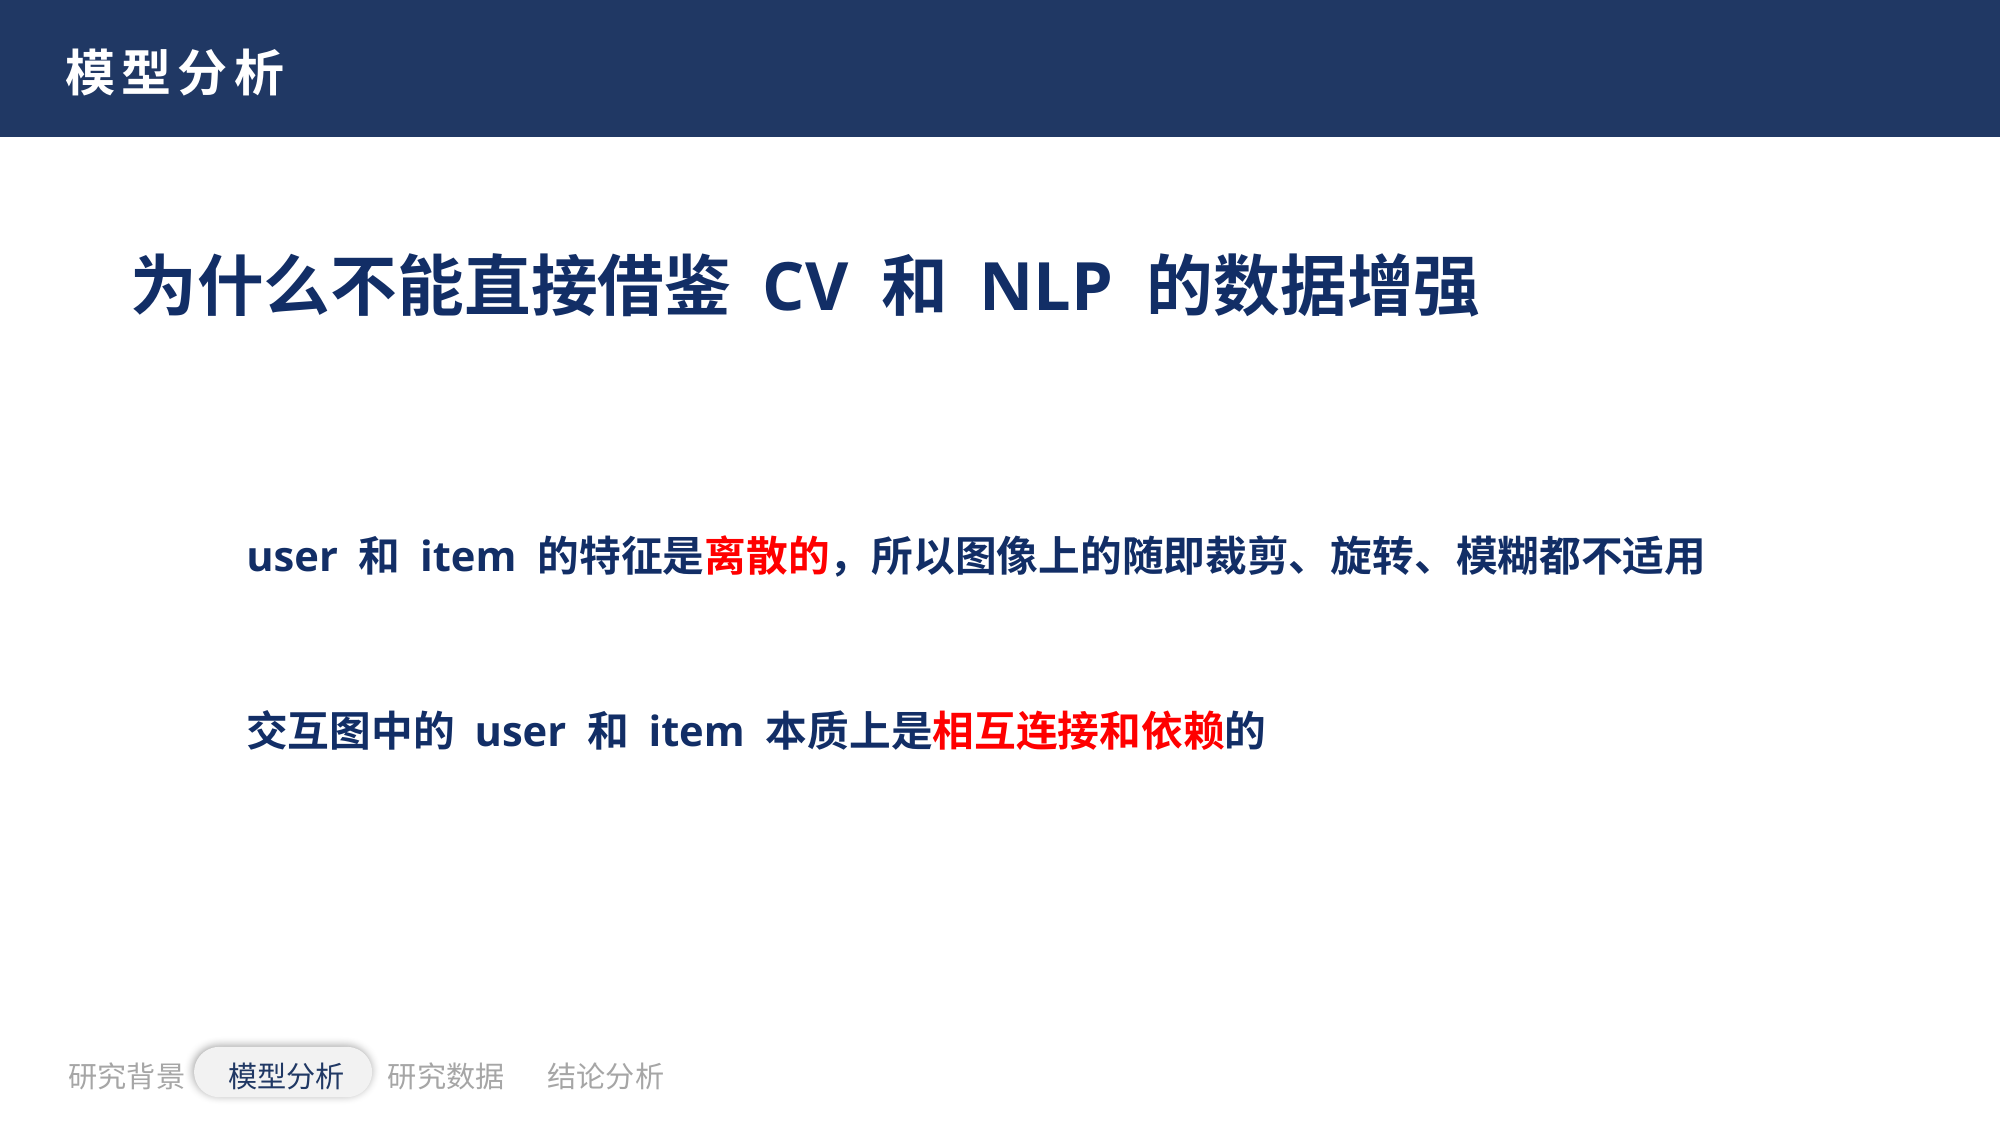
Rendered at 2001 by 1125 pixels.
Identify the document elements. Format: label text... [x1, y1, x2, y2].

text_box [0, 0, 2000, 137]
text_box user 和 item 的特征是离散的，所以图像上的随即裁剪、旋转、模糊都不适用 交互图中的 user 和 item 本质上是相互连接和依赖的 [231, 509, 1866, 762]
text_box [53, 1033, 711, 1098]
text_box 为什么不能直接借鉴 CV 和 NLP 的数据增强 [115, 216, 1884, 332]
